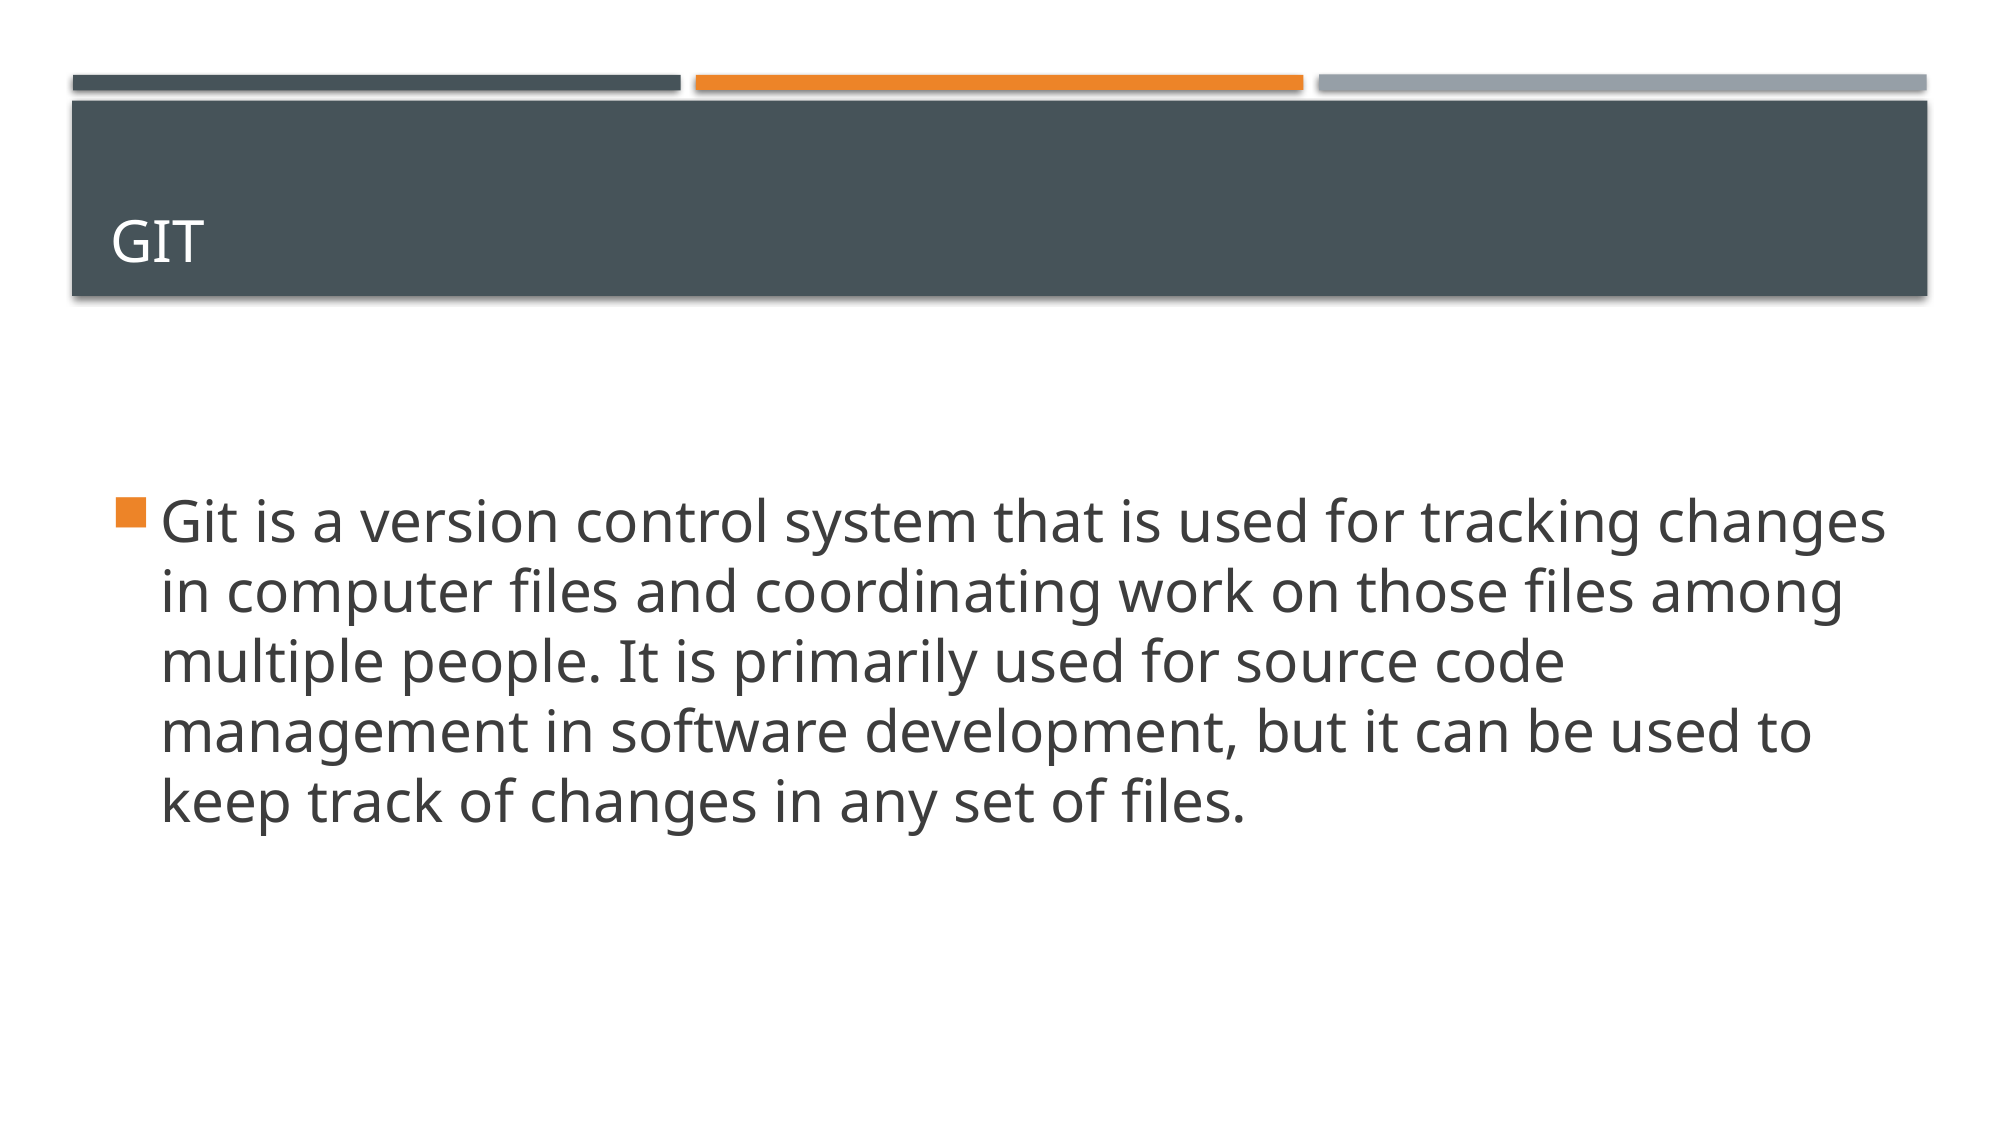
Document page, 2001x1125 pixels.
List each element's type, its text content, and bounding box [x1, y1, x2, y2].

title GIT [95, 115, 1905, 282]
list Git is a version control system that is used for tracking changes in computer files and coordinating work on those files among multiple people. It is primarily used for source code management in software development, but it can be used to keep track of changes in any set of files. [95, 357, 1905, 962]
